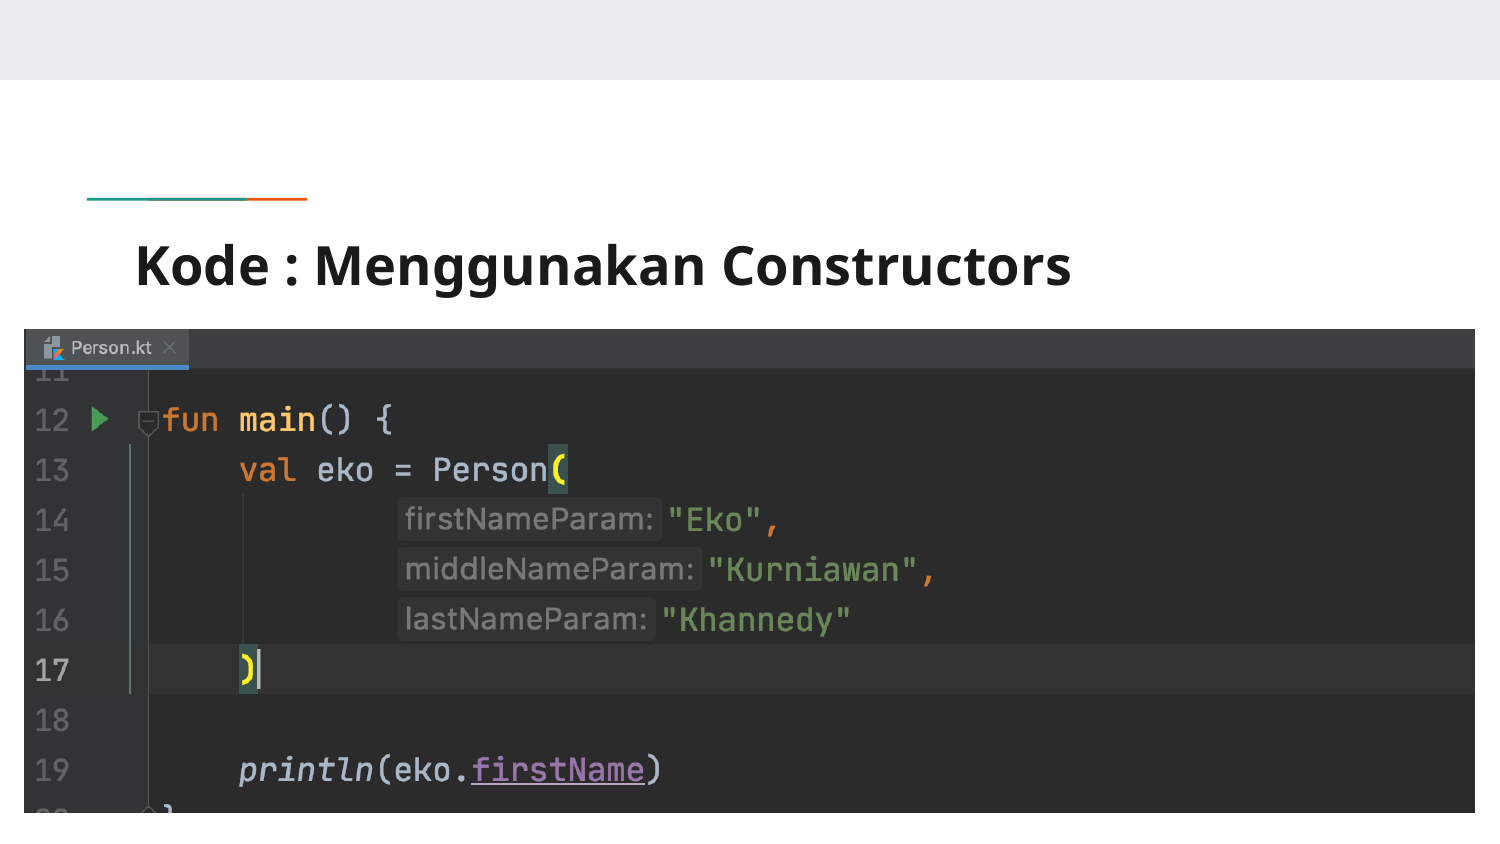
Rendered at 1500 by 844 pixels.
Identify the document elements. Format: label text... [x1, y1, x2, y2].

title Kode : Menggunakan Constructors [119, 216, 1381, 305]
picture [24, 328, 1476, 813]
